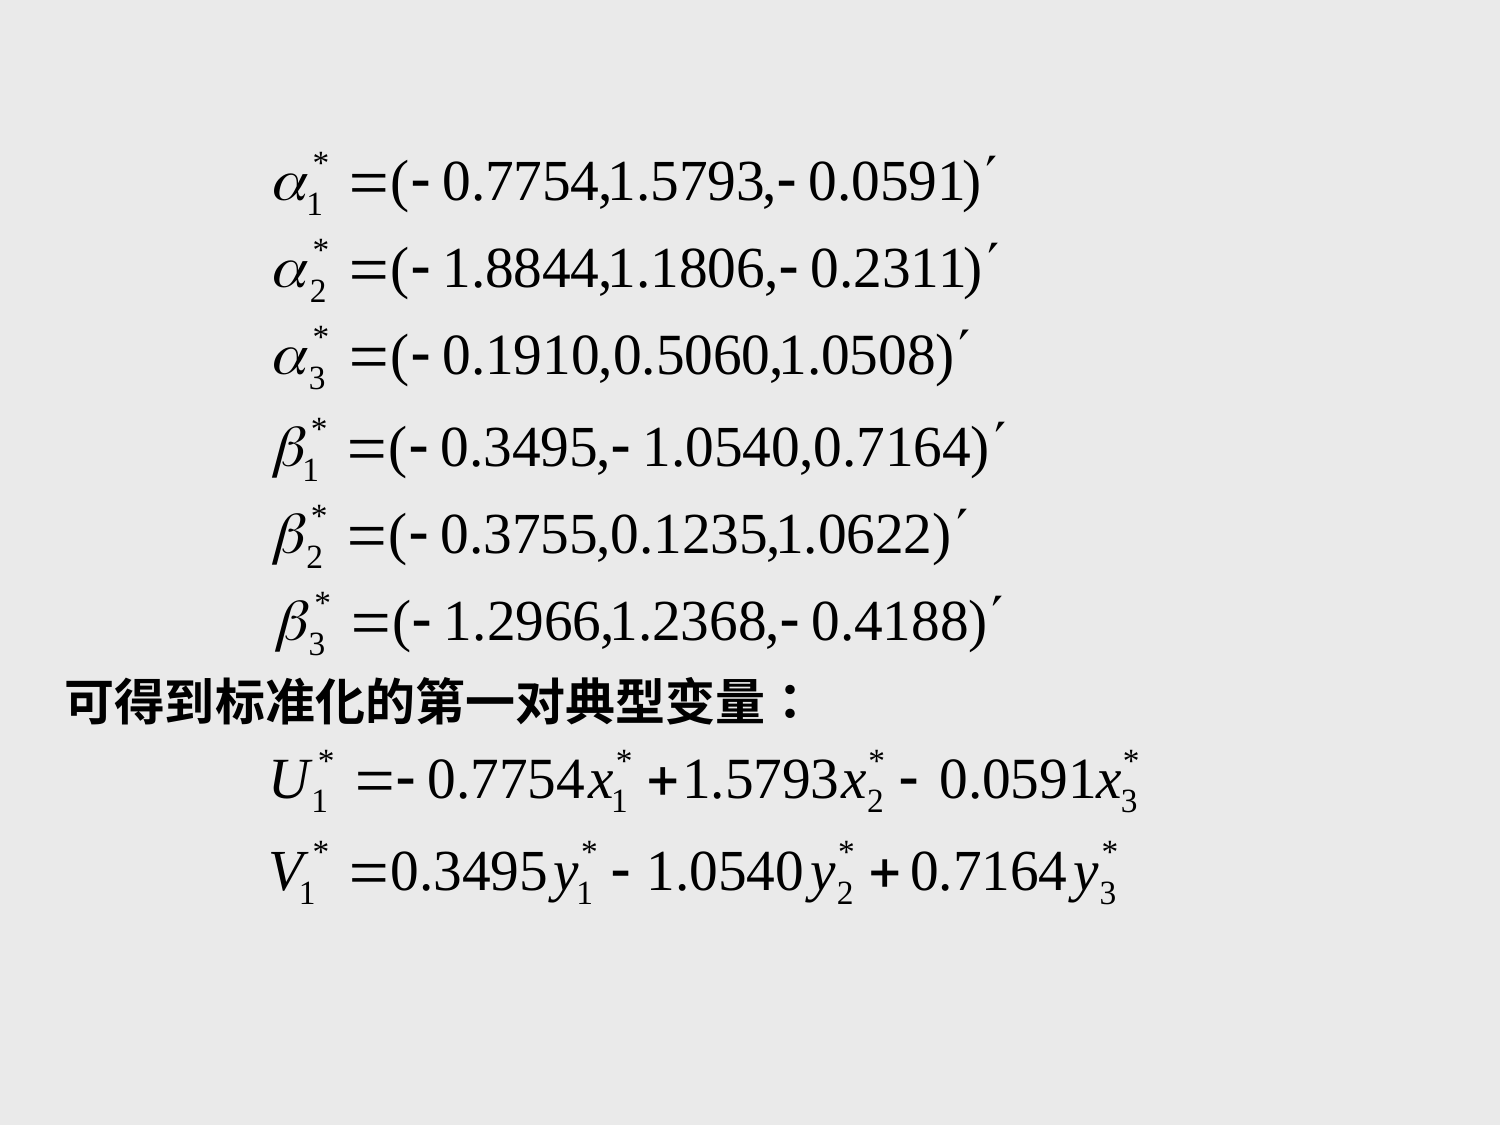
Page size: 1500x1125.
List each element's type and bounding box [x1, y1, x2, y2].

list [64, 136, 1450, 1079]
